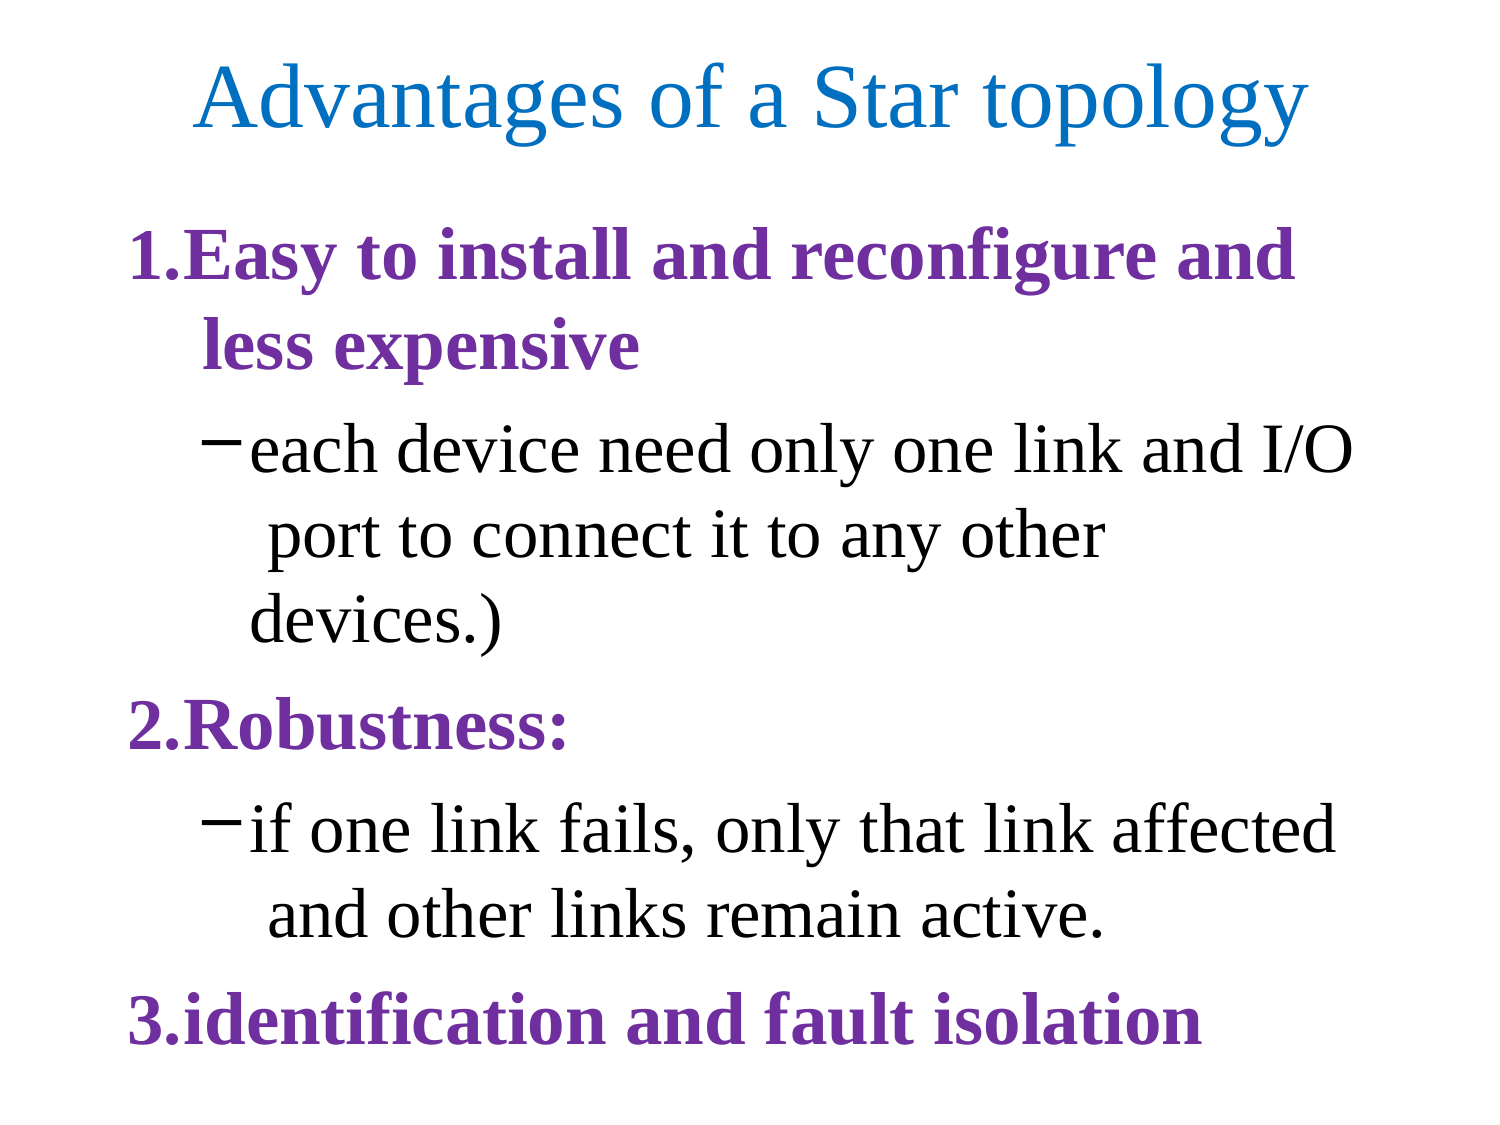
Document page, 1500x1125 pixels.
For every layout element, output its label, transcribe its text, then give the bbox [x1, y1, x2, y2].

text_box Easy to install and reconfigure and less expensive each device need only one link and I/O port to connect it to any other devices.) Robustness: if one link fails, only that link affected and other links remain active. identification and fault isolation [125, 202, 1362, 1060]
title Advantages of a Star topology [190, 33, 1311, 202]
